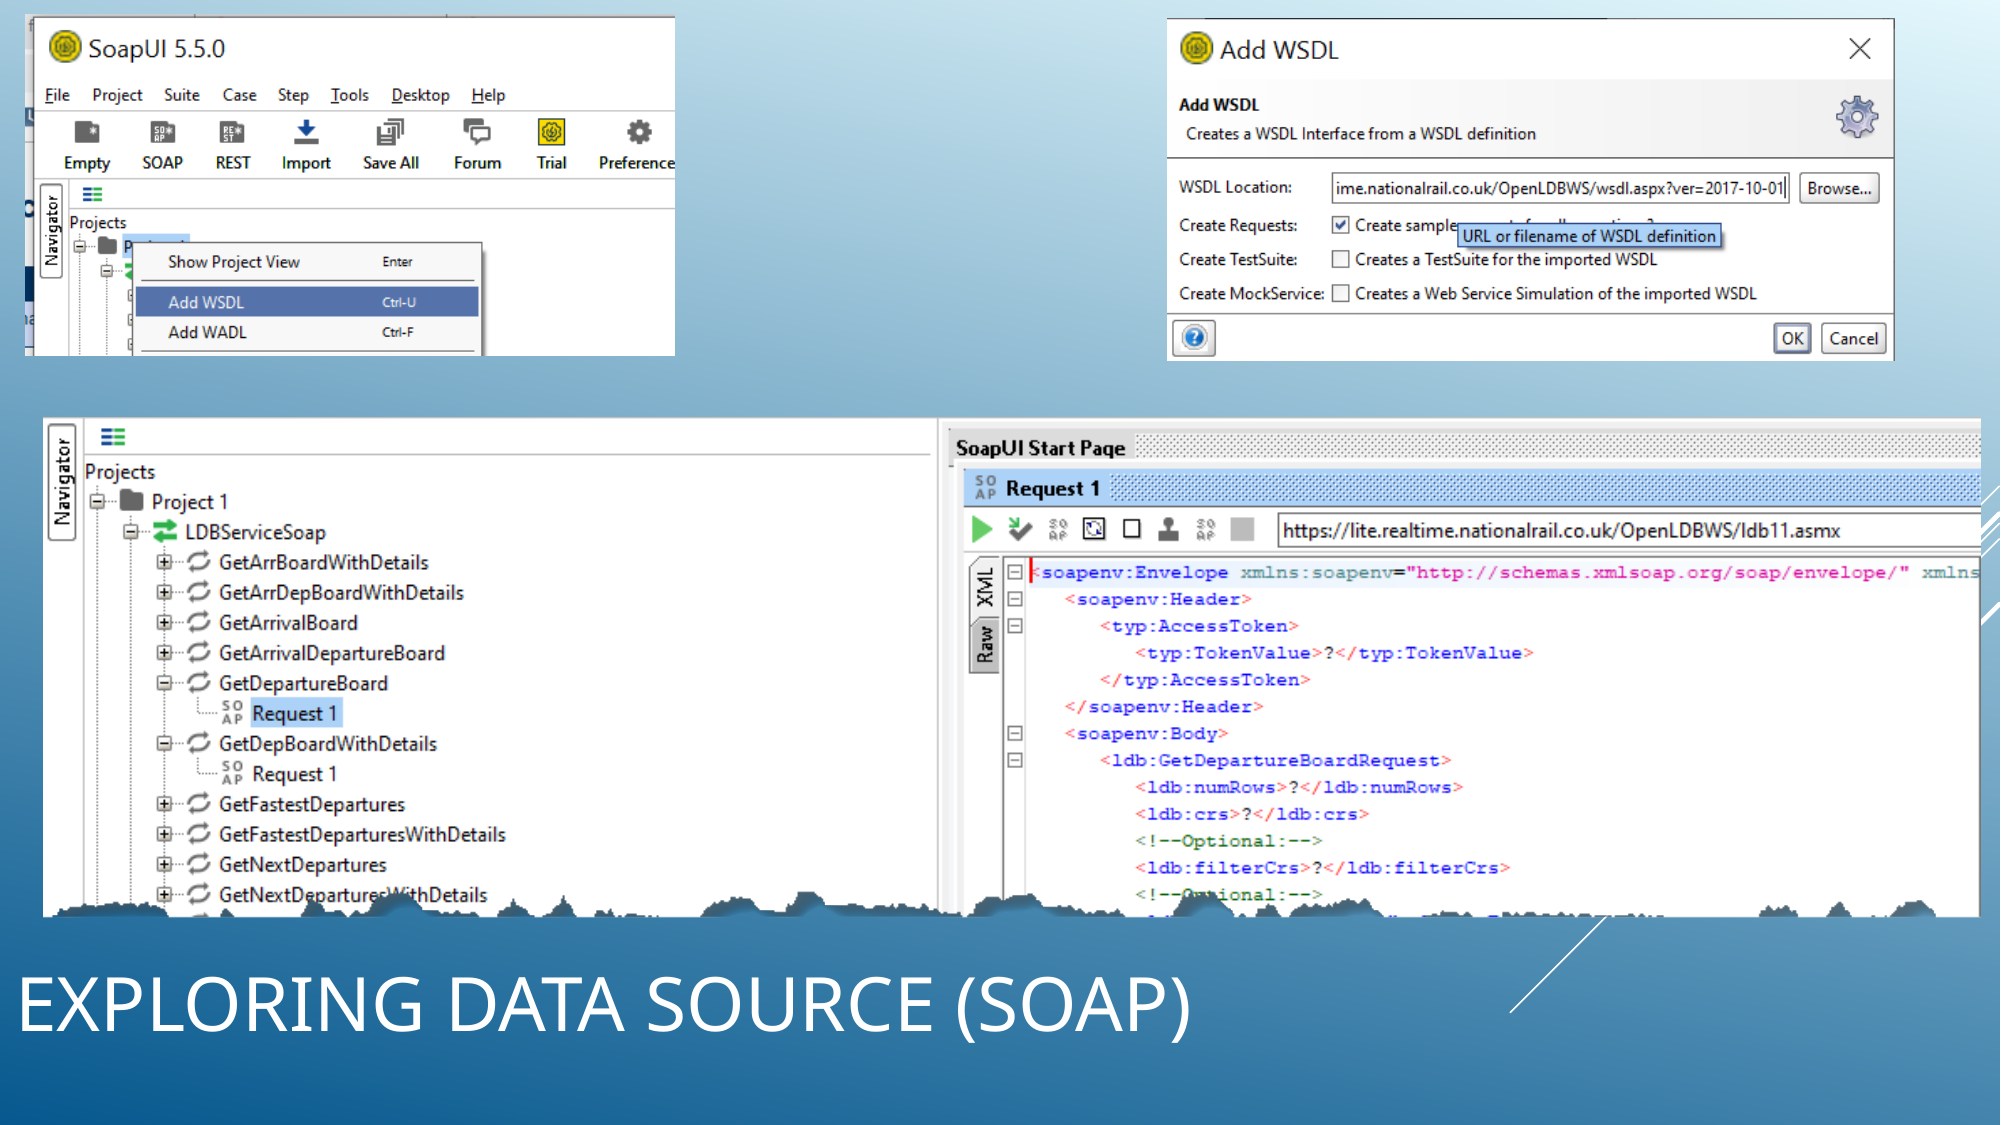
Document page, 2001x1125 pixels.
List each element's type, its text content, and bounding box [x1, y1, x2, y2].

picture [43, 417, 1981, 942]
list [25, 14, 676, 356]
picture [1166, 18, 1895, 361]
title Exploring Data Source (SOAP) [0, 877, 1400, 1125]
